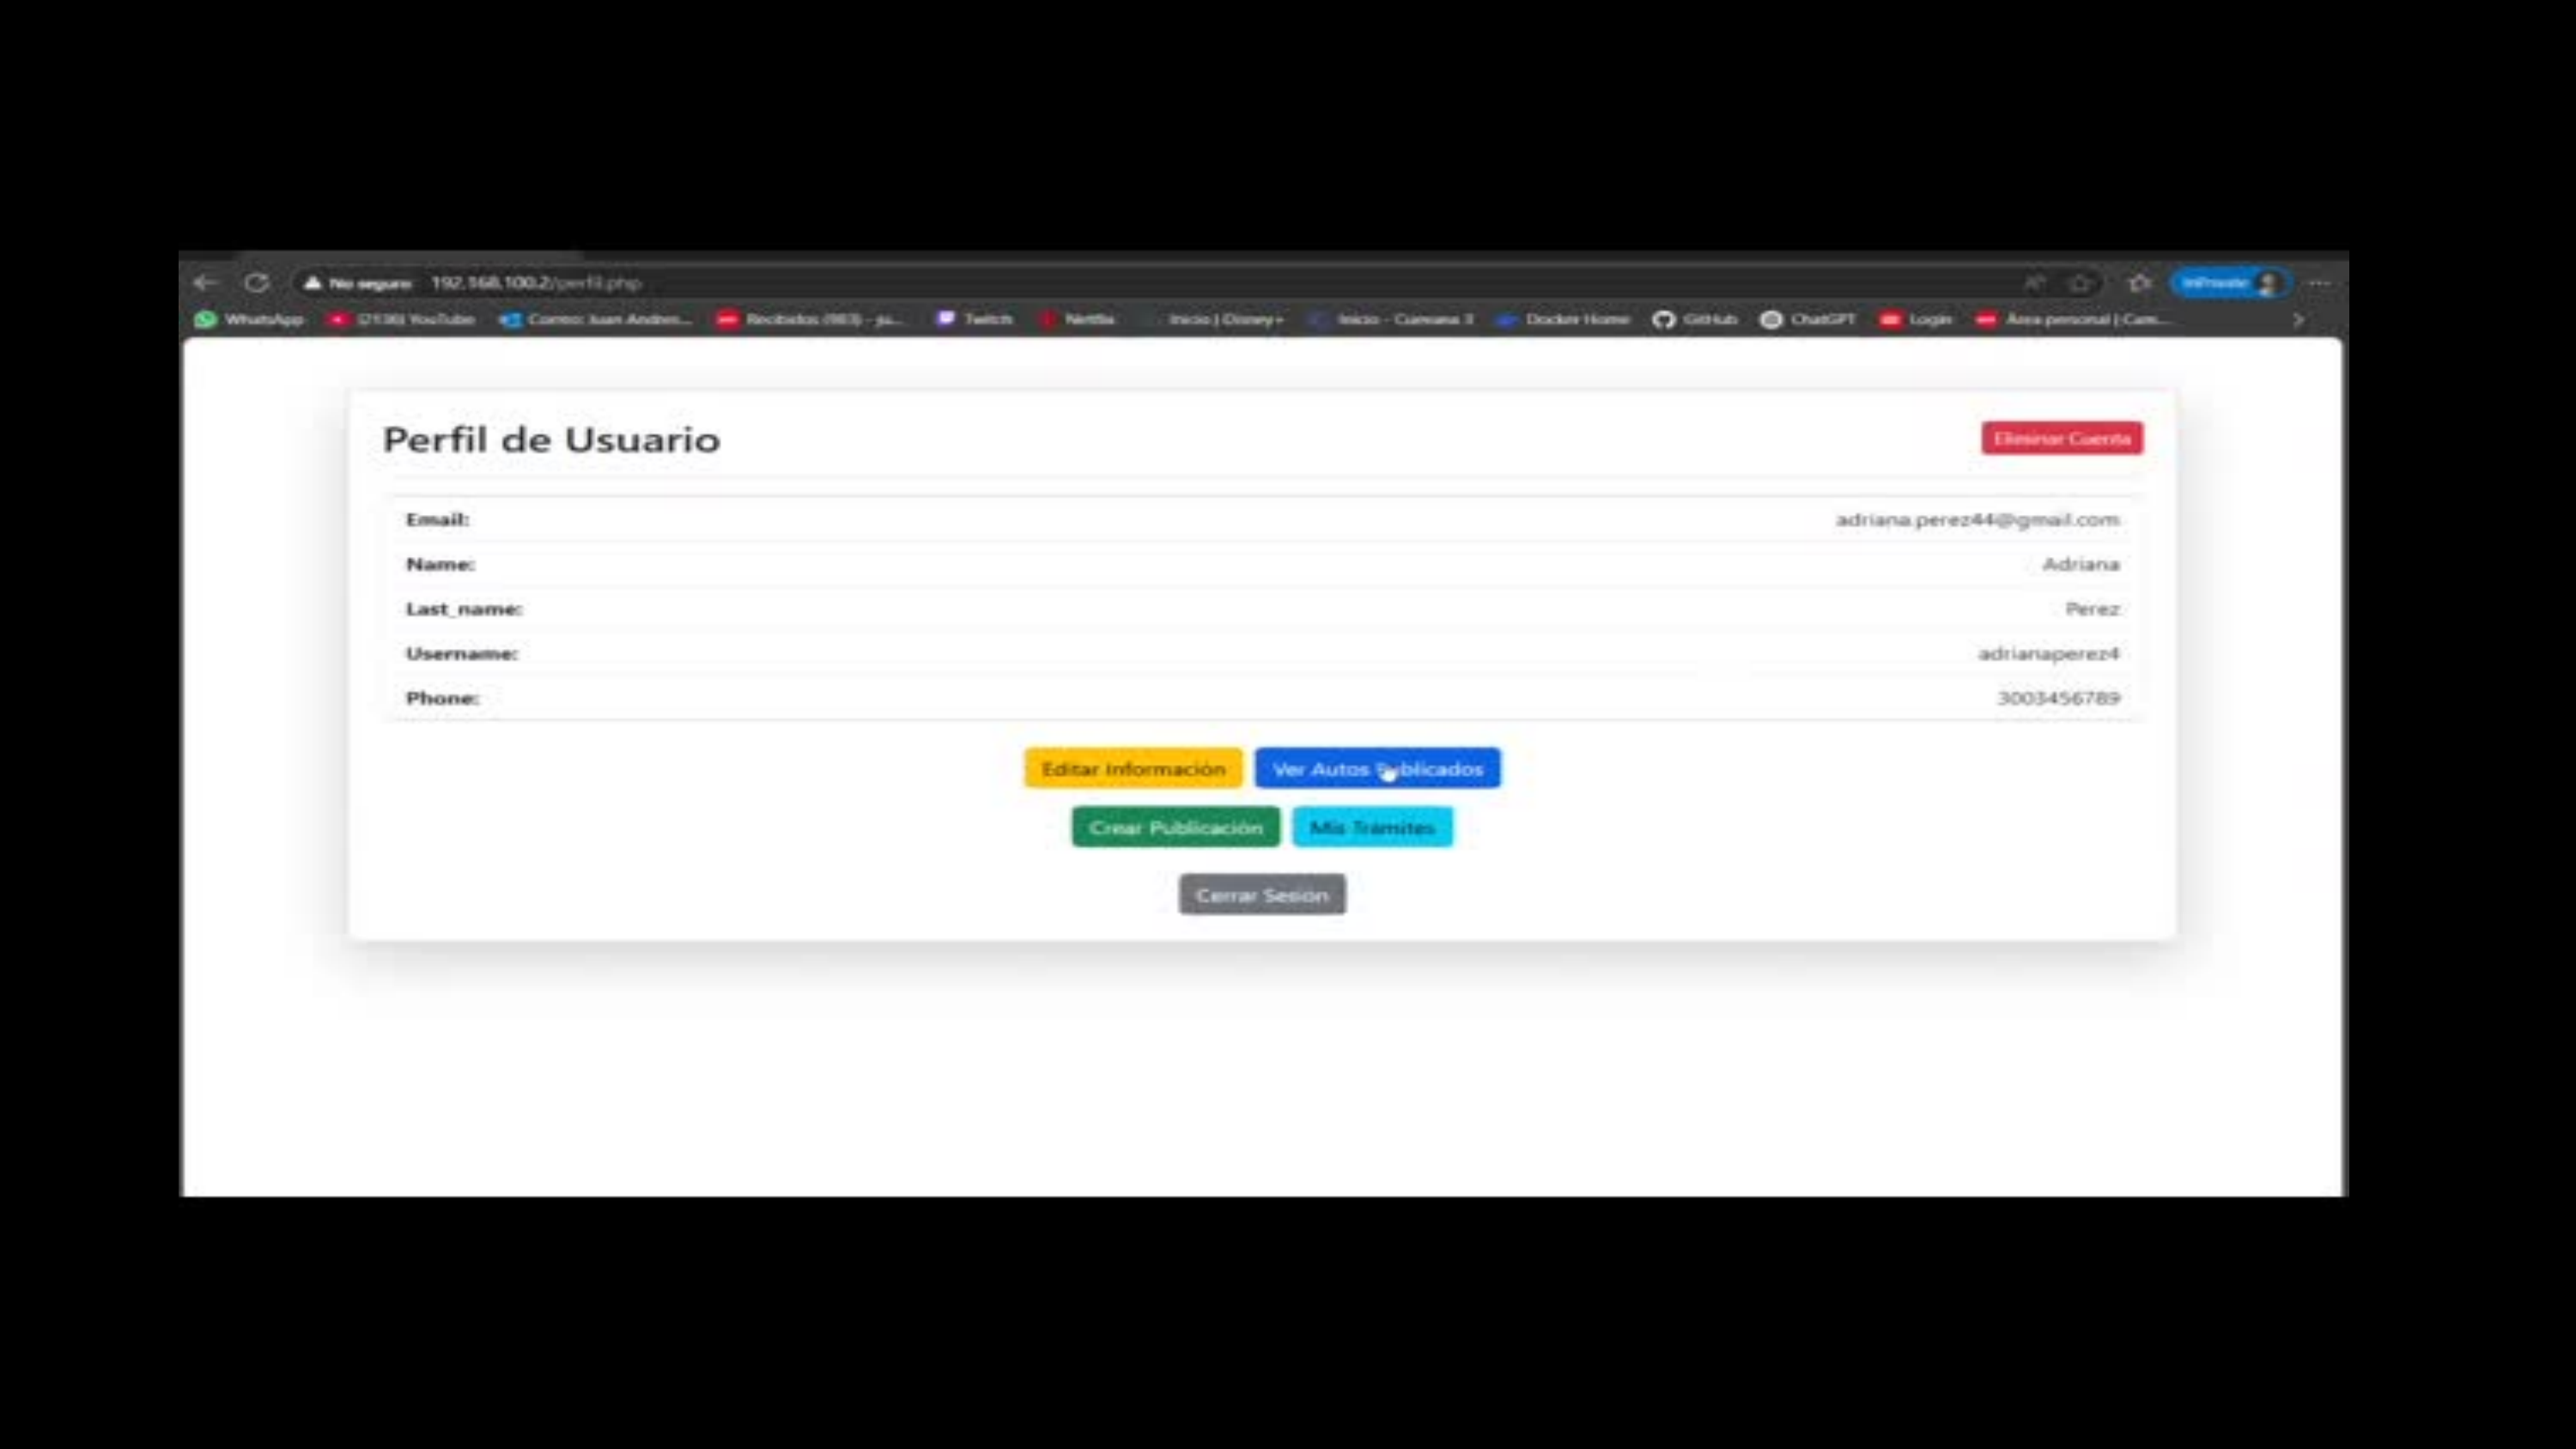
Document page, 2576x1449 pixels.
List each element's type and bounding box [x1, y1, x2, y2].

text_box [178, 93, 2350, 1356]
